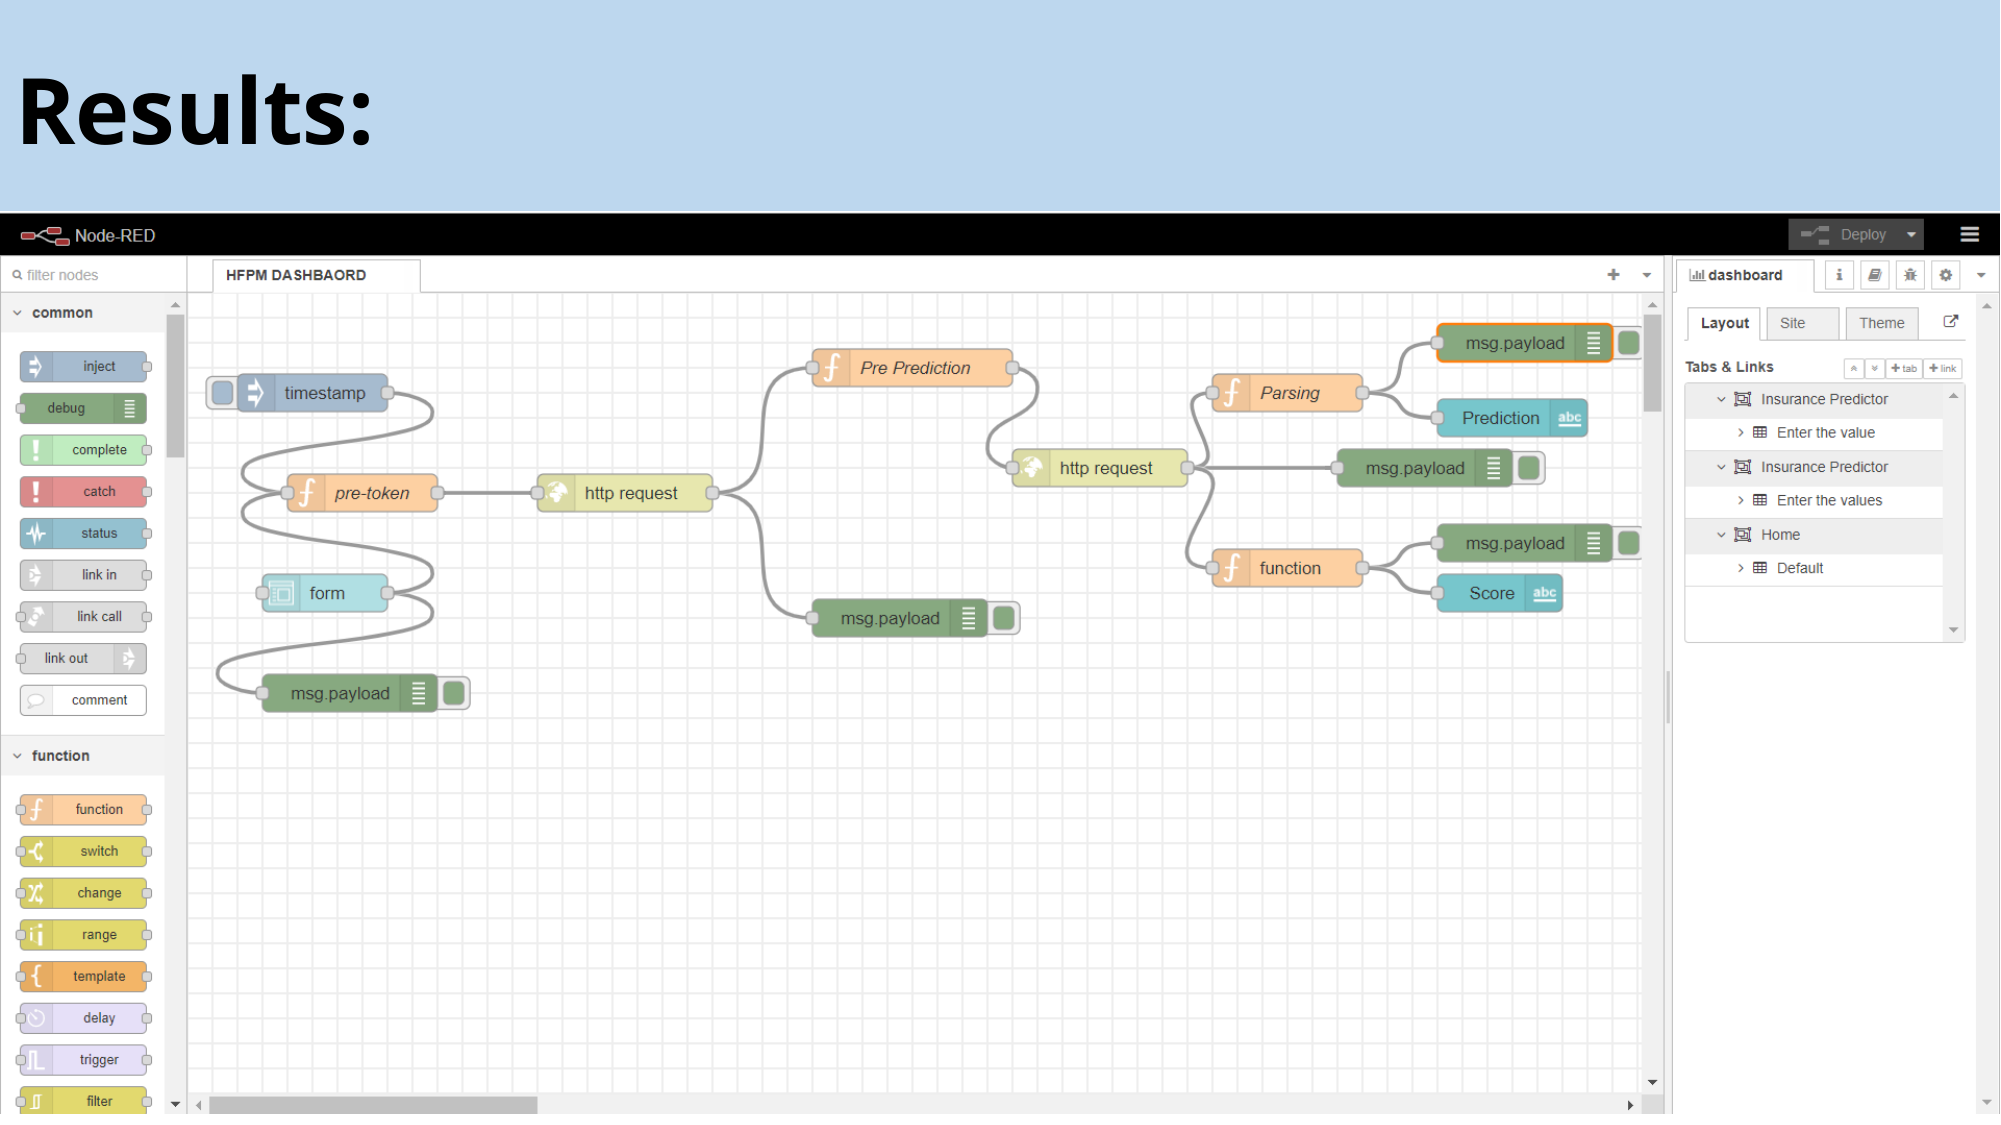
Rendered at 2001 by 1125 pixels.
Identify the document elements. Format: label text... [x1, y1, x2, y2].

title Results: [0, 0, 2000, 211]
picture [0, 211, 2000, 1114]
